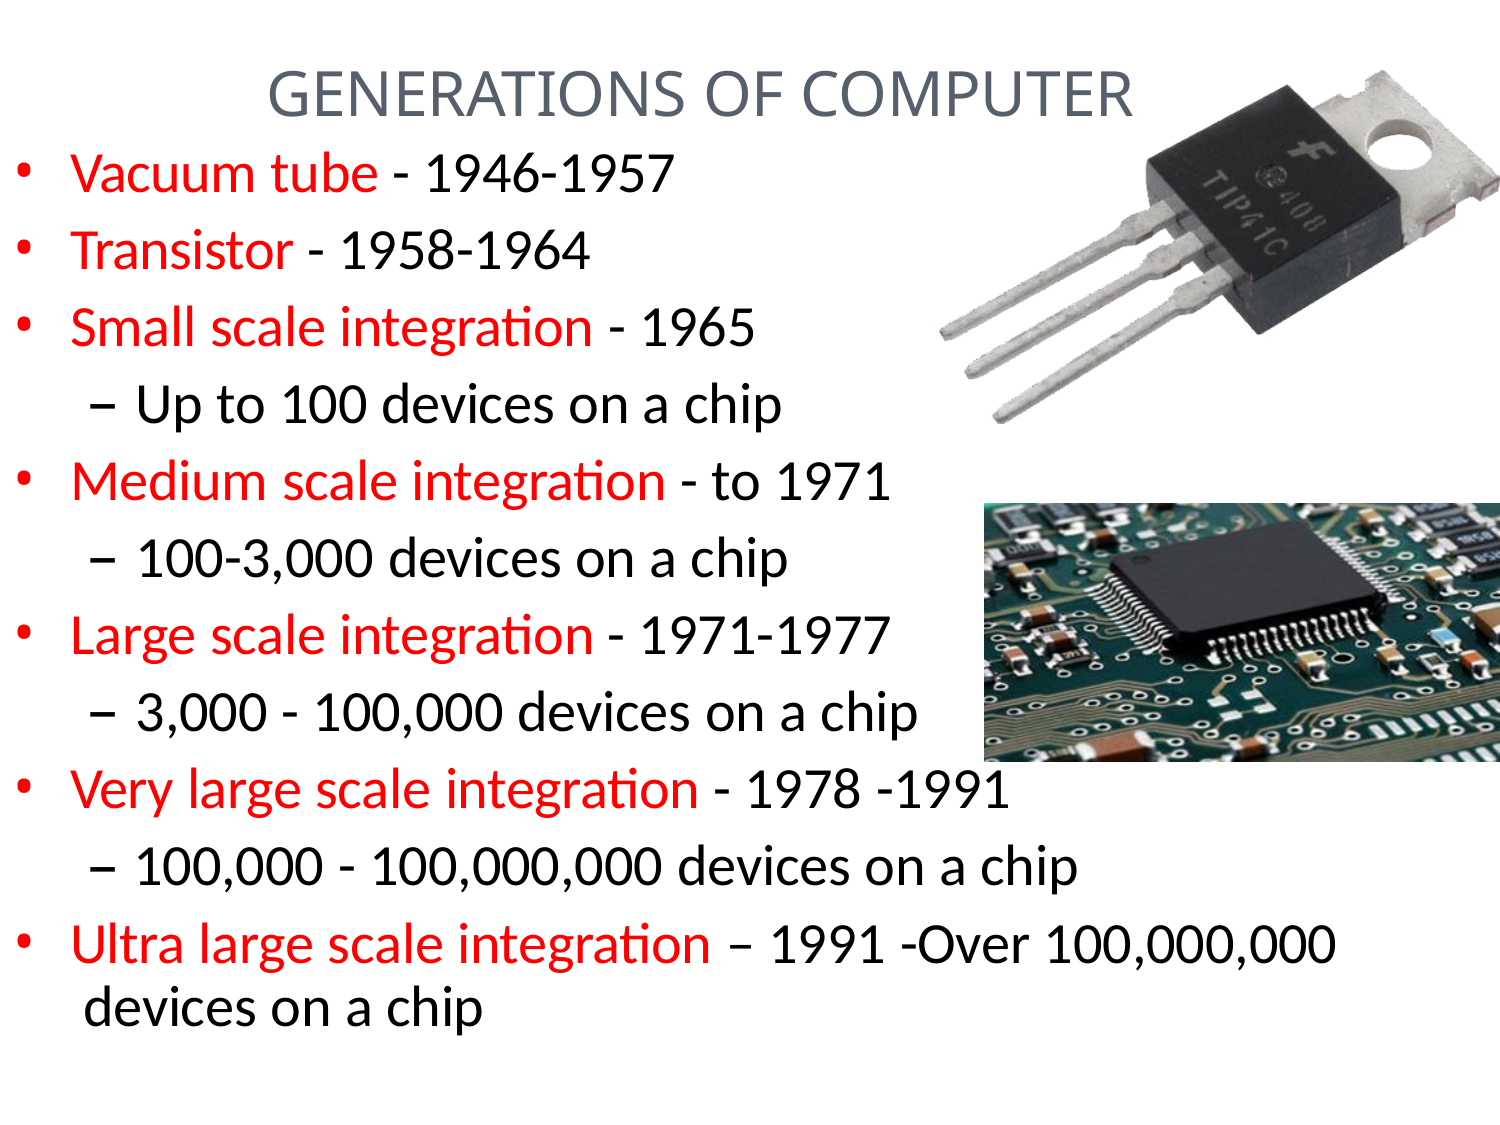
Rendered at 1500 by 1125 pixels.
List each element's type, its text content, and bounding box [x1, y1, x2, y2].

picture [984, 502, 1500, 763]
picture [938, 69, 1500, 425]
text_box Vacuum tube - 1946-1957 Transistor - 1958-1964 Small scale integration - 1965 Up to 100 devices on a chip Medium scale integration - to 1971 100-3,000 devices on a chip Large scale integration - 1971-1977 3,000 - 100,000 devices on a chip Very large scale integration - 1978 -1991 – 100,000 - 100,000,000 devices on a chip Ultra large scale integration – 1991 -Over 100,000,000 devices on a chip [11, 124, 1351, 1038]
title Generations of Computer [263, 0, 1216, 124]
